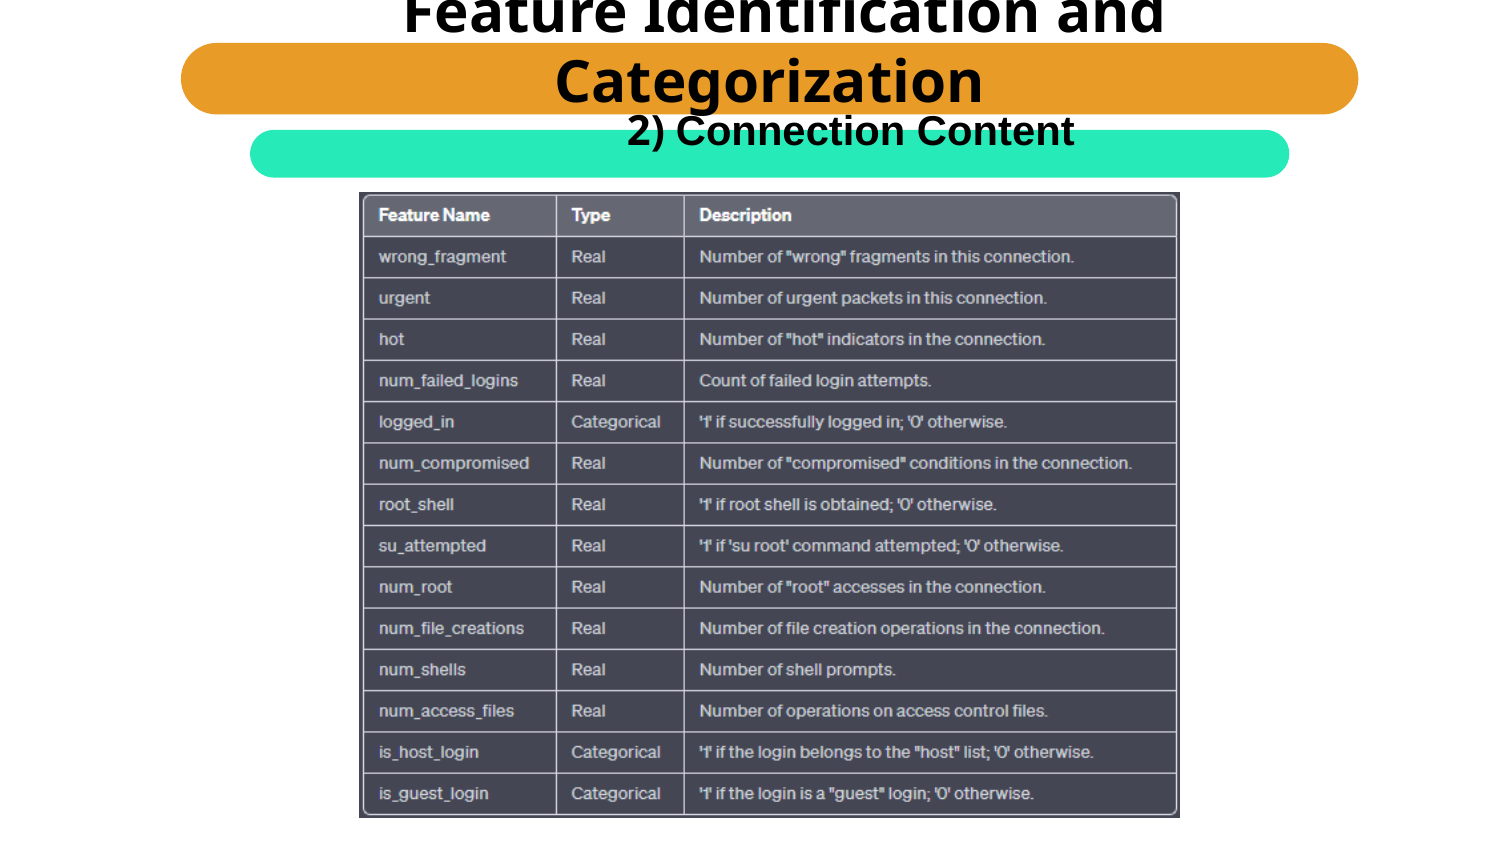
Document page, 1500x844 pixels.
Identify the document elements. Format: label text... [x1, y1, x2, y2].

text_box 2) Connection Content [250, 129, 1290, 178]
text_box Feature Identification and Categorization [180, 42, 1359, 115]
picture [359, 192, 1180, 818]
